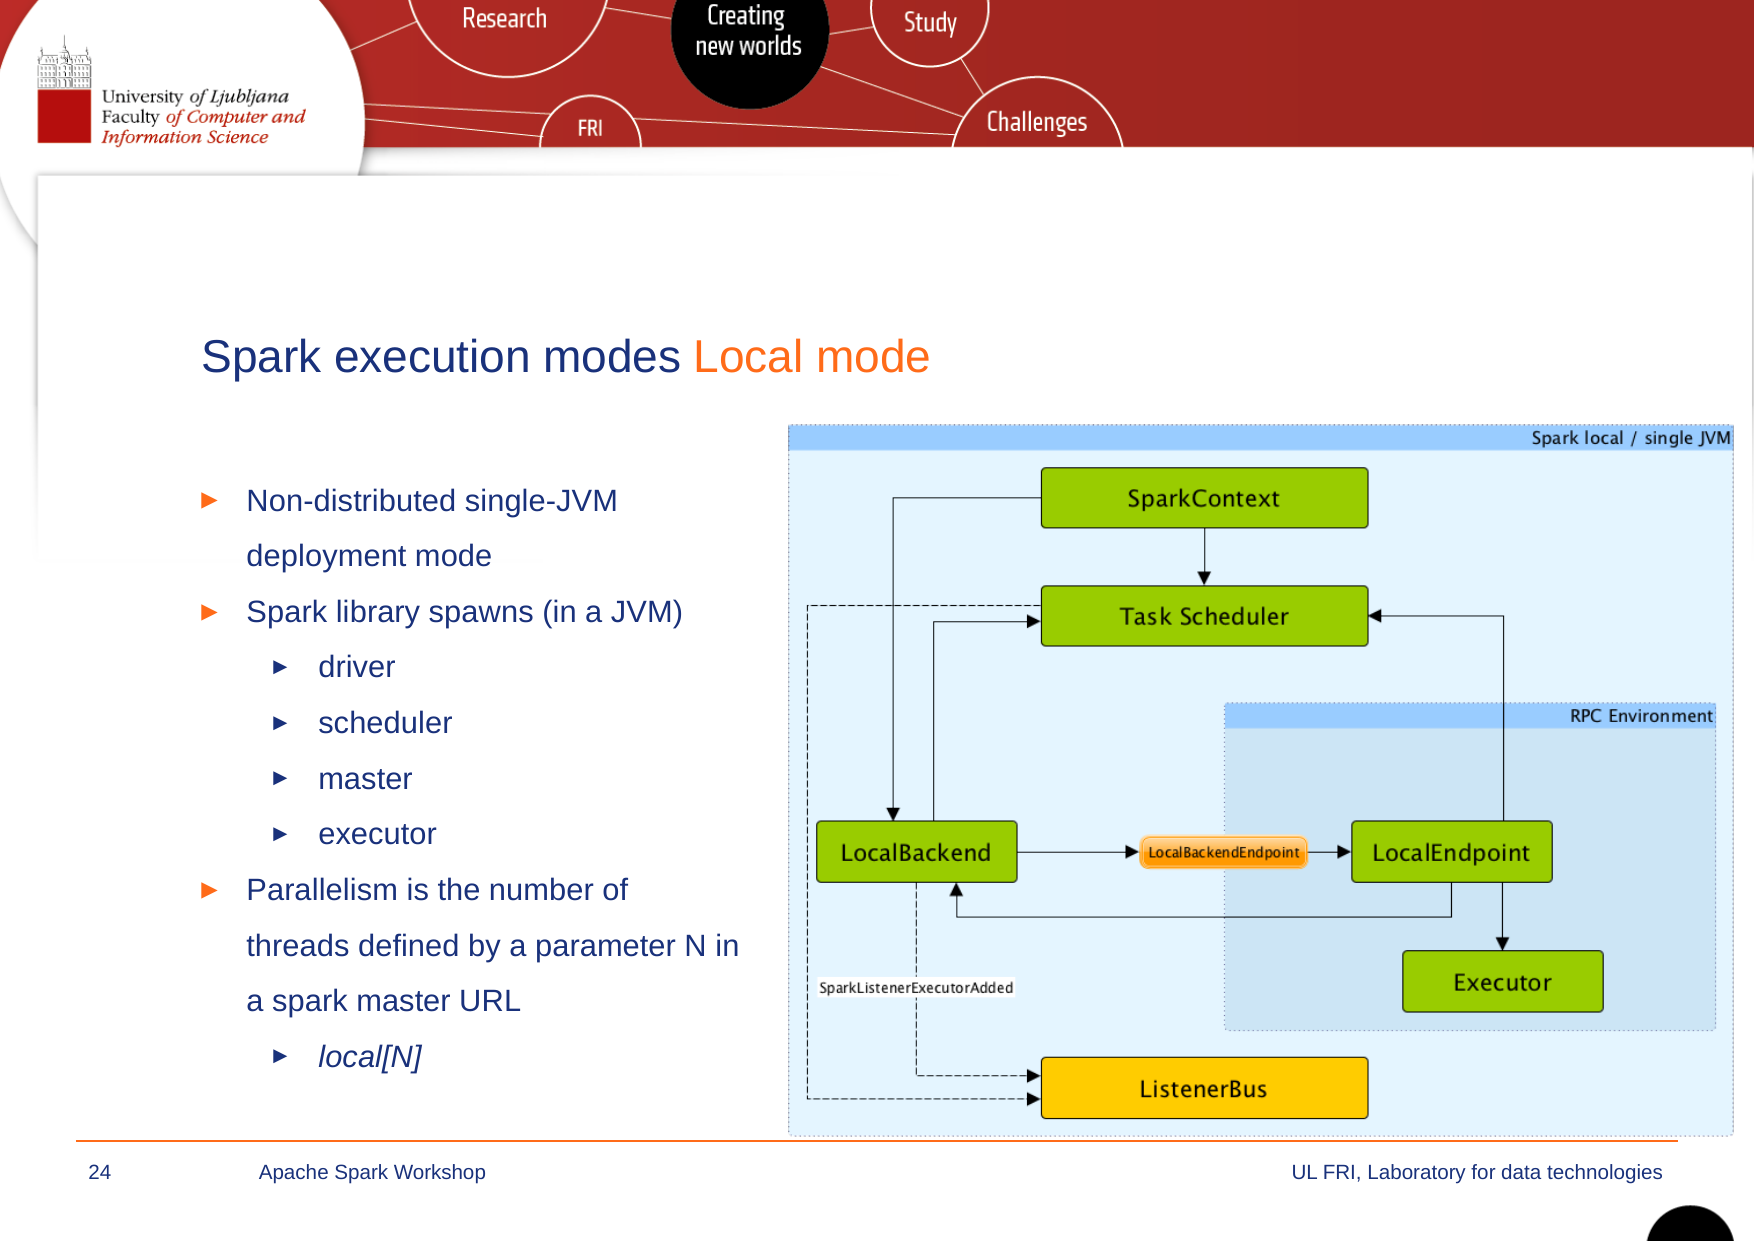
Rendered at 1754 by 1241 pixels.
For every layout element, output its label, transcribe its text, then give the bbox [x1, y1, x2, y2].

picture [0, 0, 1754, 1241]
title Spark execution modes Local mode [186, 250, 1582, 398]
list Non-distributed single-JVM deployment mode Spark library spawns (in a JVM) driver scheduler master executor Parallelism is the number of threads defined by a parameter N in a spark master URL local[N] [186, 446, 766, 1089]
